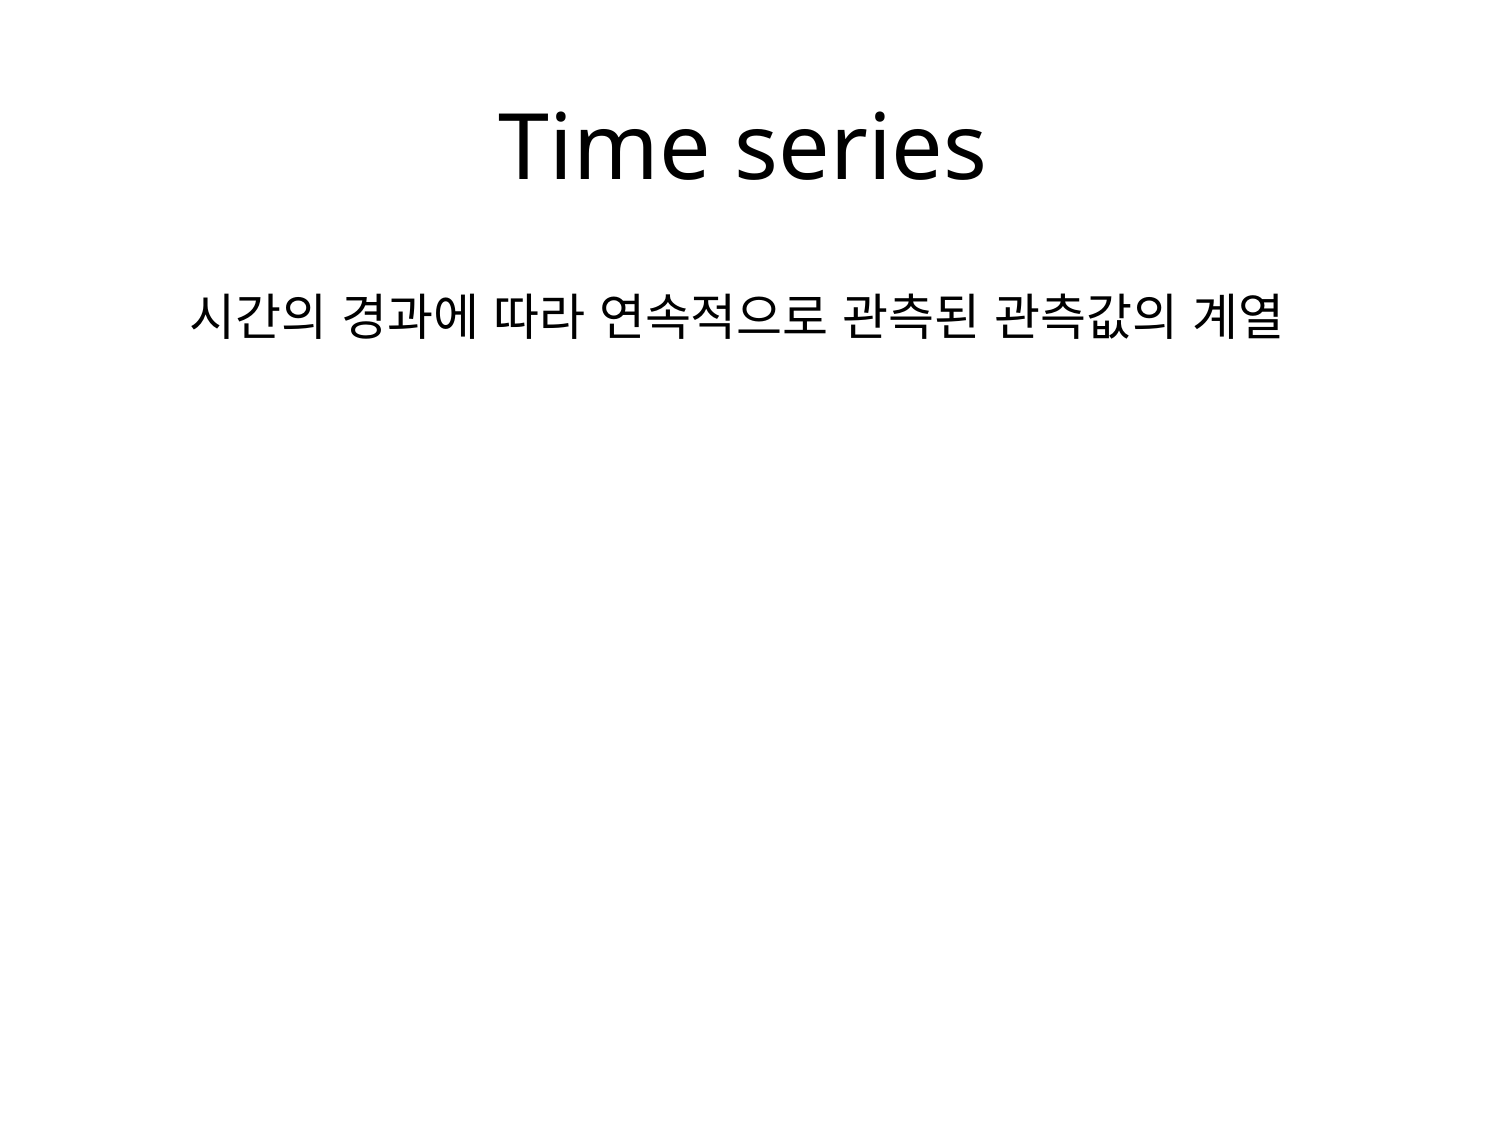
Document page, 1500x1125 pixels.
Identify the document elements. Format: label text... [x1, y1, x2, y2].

title Time series [68, 49, 1419, 220]
text_box 시간의 경과에 따라 연속적으로 관측된 관측값의 계열 [27, 220, 1461, 411]
